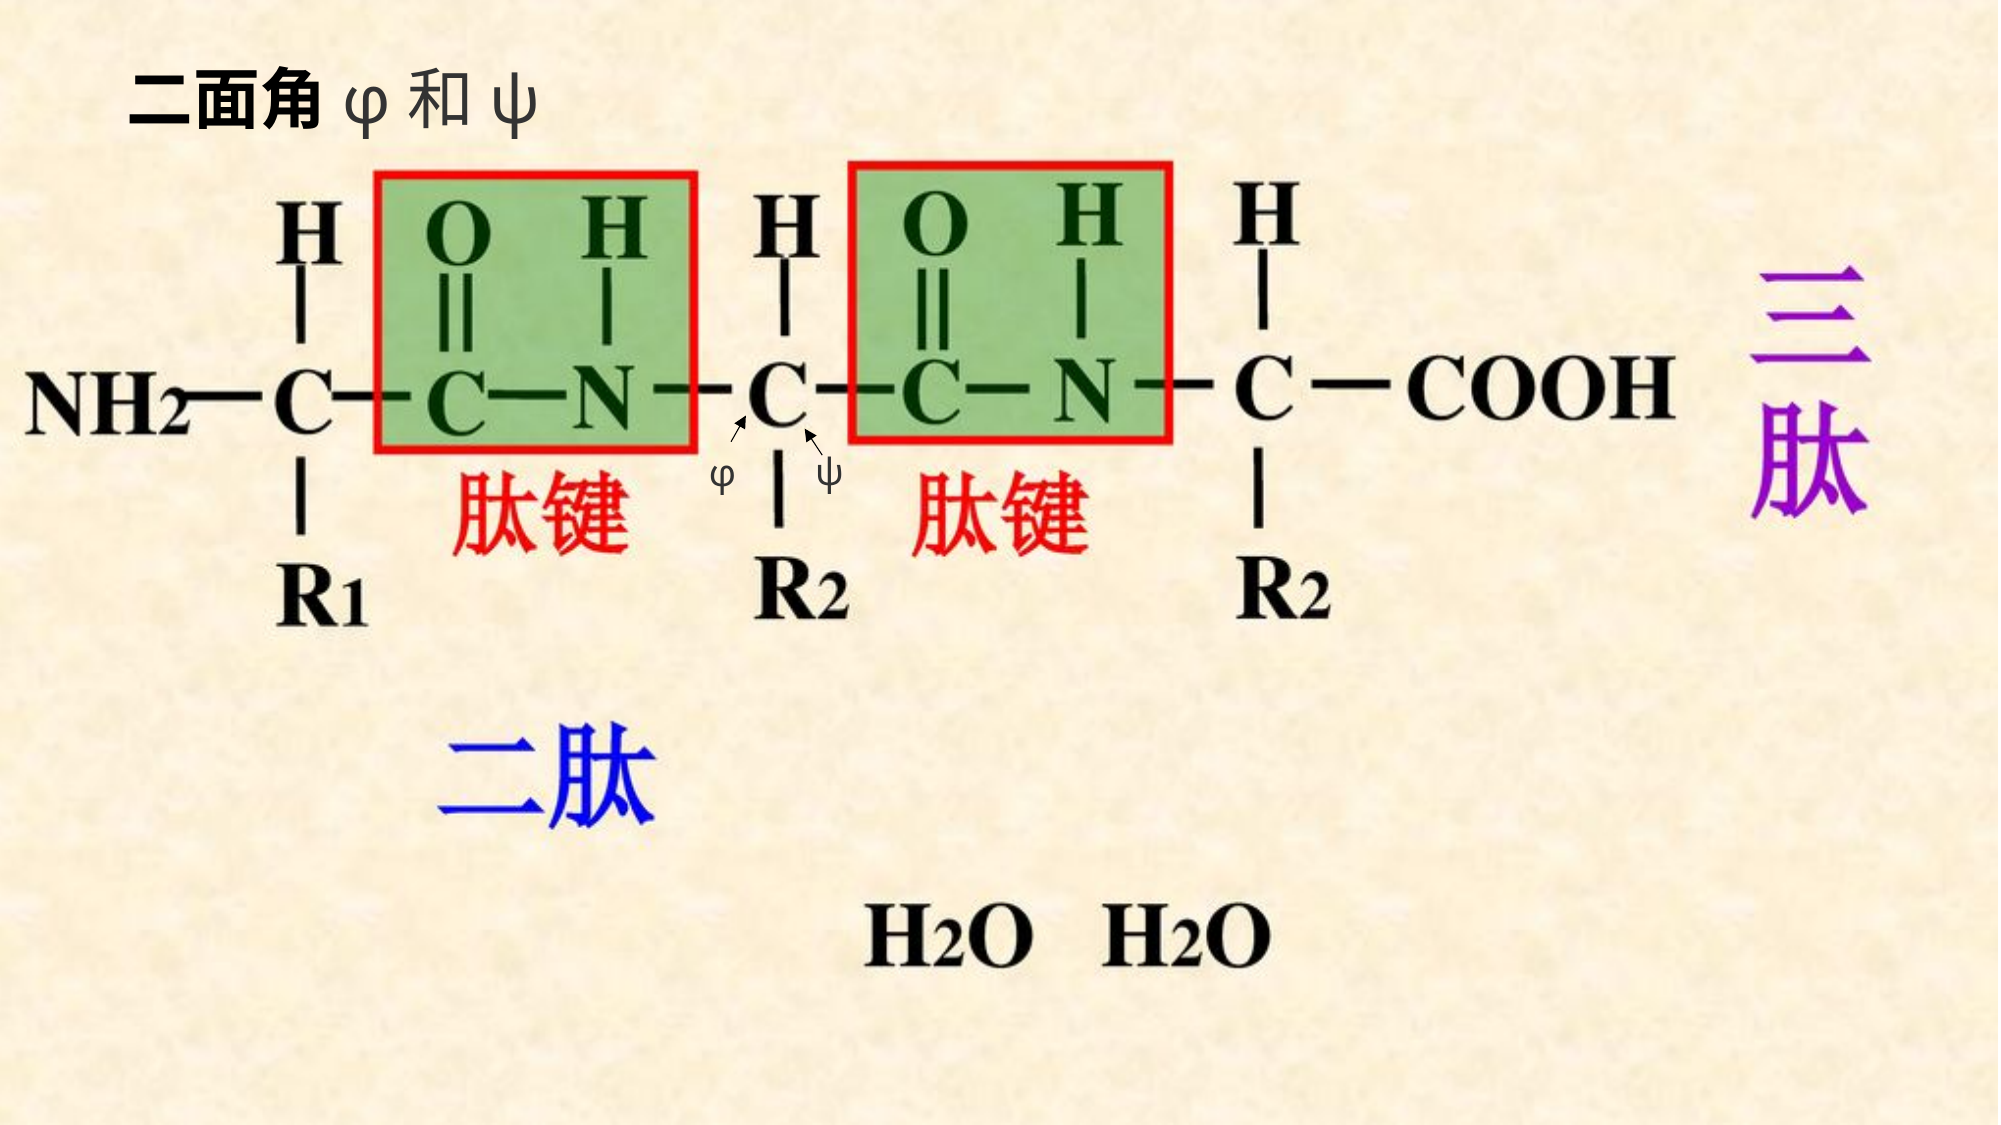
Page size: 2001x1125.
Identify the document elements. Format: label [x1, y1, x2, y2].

list [0, 0, 1998, 1125]
text_box [804, 428, 823, 456]
text_box [731, 415, 746, 442]
